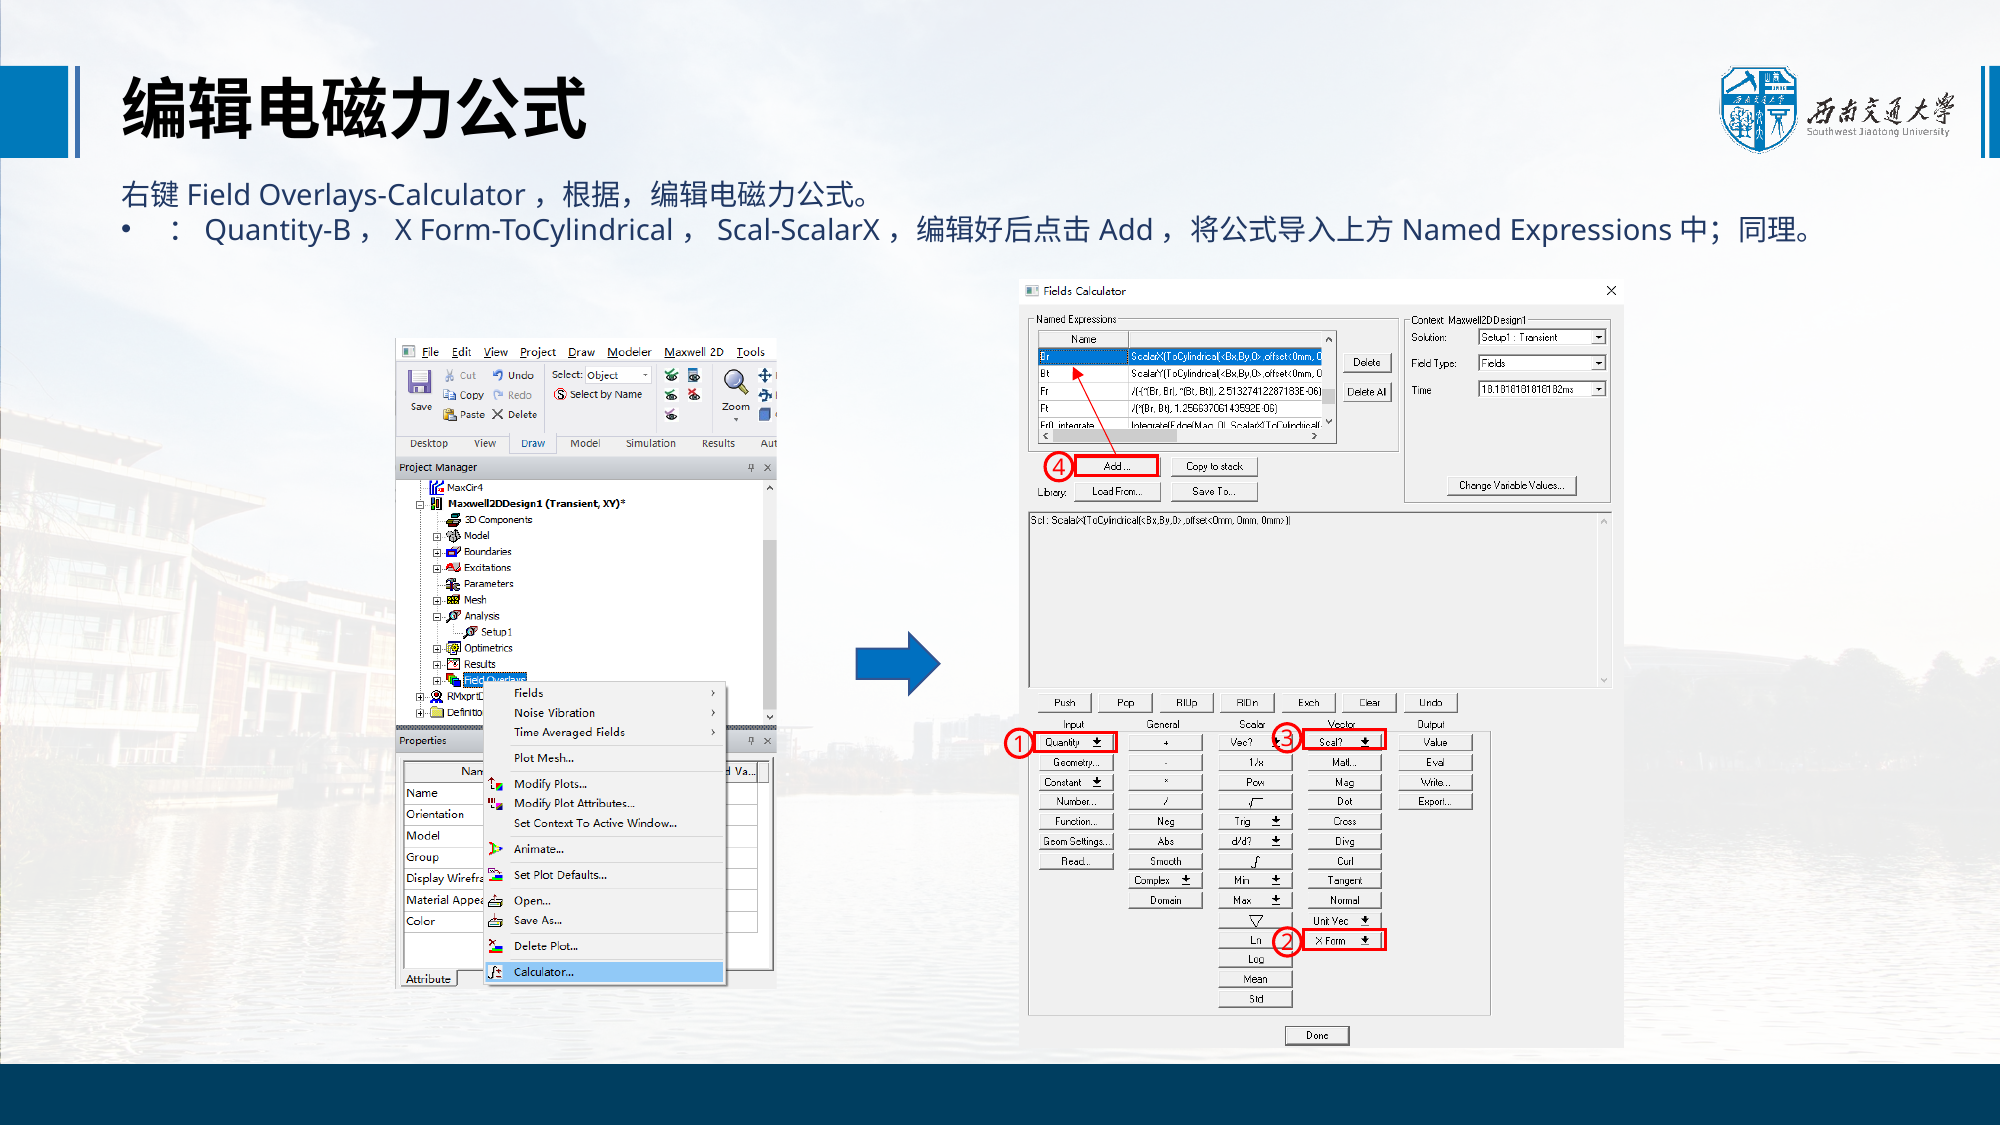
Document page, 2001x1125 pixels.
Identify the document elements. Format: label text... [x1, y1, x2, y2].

picture [1715, 65, 1799, 159]
picture [1019, 279, 1624, 1048]
picture [1807, 92, 1954, 137]
text_box 1 [998, 721, 1019, 764]
picture [395, 338, 777, 989]
list 编辑电磁力公式 [106, 69, 829, 159]
text_box [855, 630, 941, 697]
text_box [1072, 366, 1117, 456]
